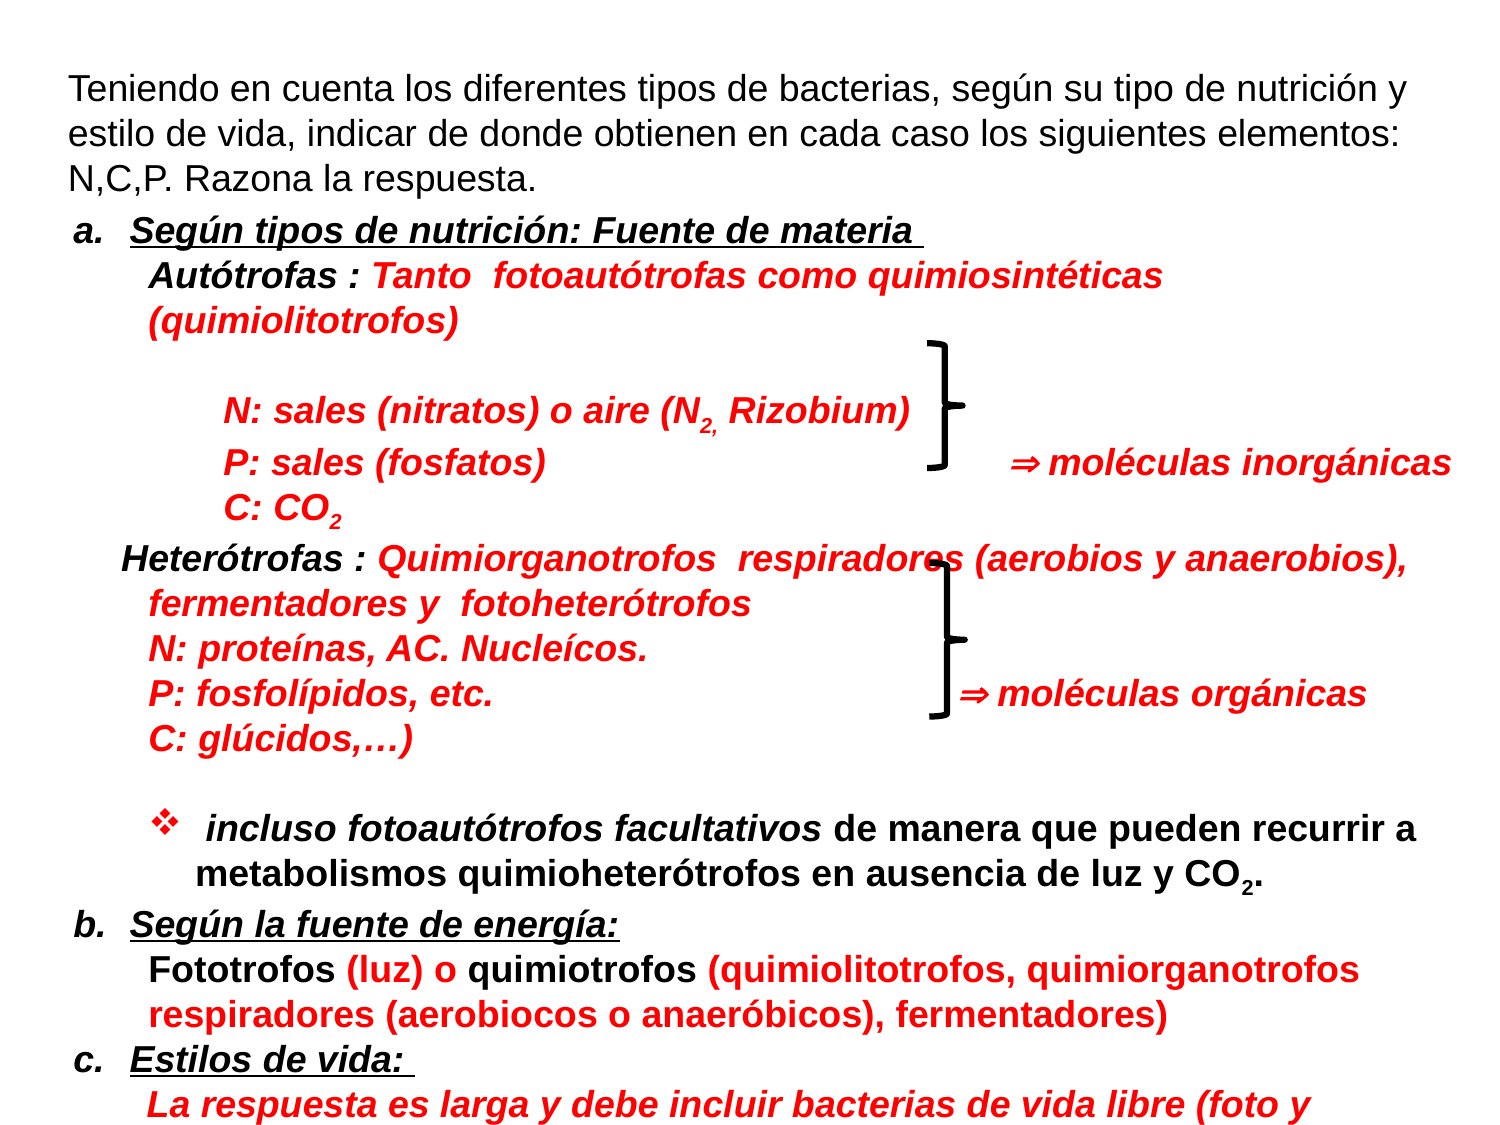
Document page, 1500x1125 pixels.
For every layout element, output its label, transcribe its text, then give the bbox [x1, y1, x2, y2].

text_box Teniendo en cuenta los diferentes tipos de bacterias, según su tipo de nutrición y estilo de vida, indicar de donde obtienen en cada caso los siguientes elementos: N,C,P. Razona la respuesta. [53, 56, 1436, 199]
text_box [927, 342, 964, 469]
text_box Según tipos de nutrición: Fuente de materia Autótrofas : Tanto fotoautótrofas como quimiosintéticas (quimiolitotrofos) N: sales (nitratos) o aire (N2, Rizobium) P: sales (fosfatos)  moléculas inorgánicas C: CO2 Heterótrofas : Quimiorganotrofos respiradores (aerobios y anaerobios), fermentadores y fotoheterótrofos N: proteínas, AC. Nucleícos. P: fosfolípidos, etc.  moléculas orgánicas C: glúcidos,…) incluso fotoautótrofos facultativos de manera que pueden recurrir a metabolismos quimioheterótrofos en ausencia de luz y CO2. Según la fuente de energía: Fototrofos (luz) o quimiotrofos (quimiolitotrofos, quimiorganotrofos respiradores (aerobiocos o anaeróbicos), fermentadores) Estilos de vida: La respuesta es larga y debe incluir bacterias de vida libre (foto y quimioautotrofas, saprófitas, parásitas, comensales y simbióticas.) [58, 199, 1500, 1125]
text_box [929, 562, 966, 718]
